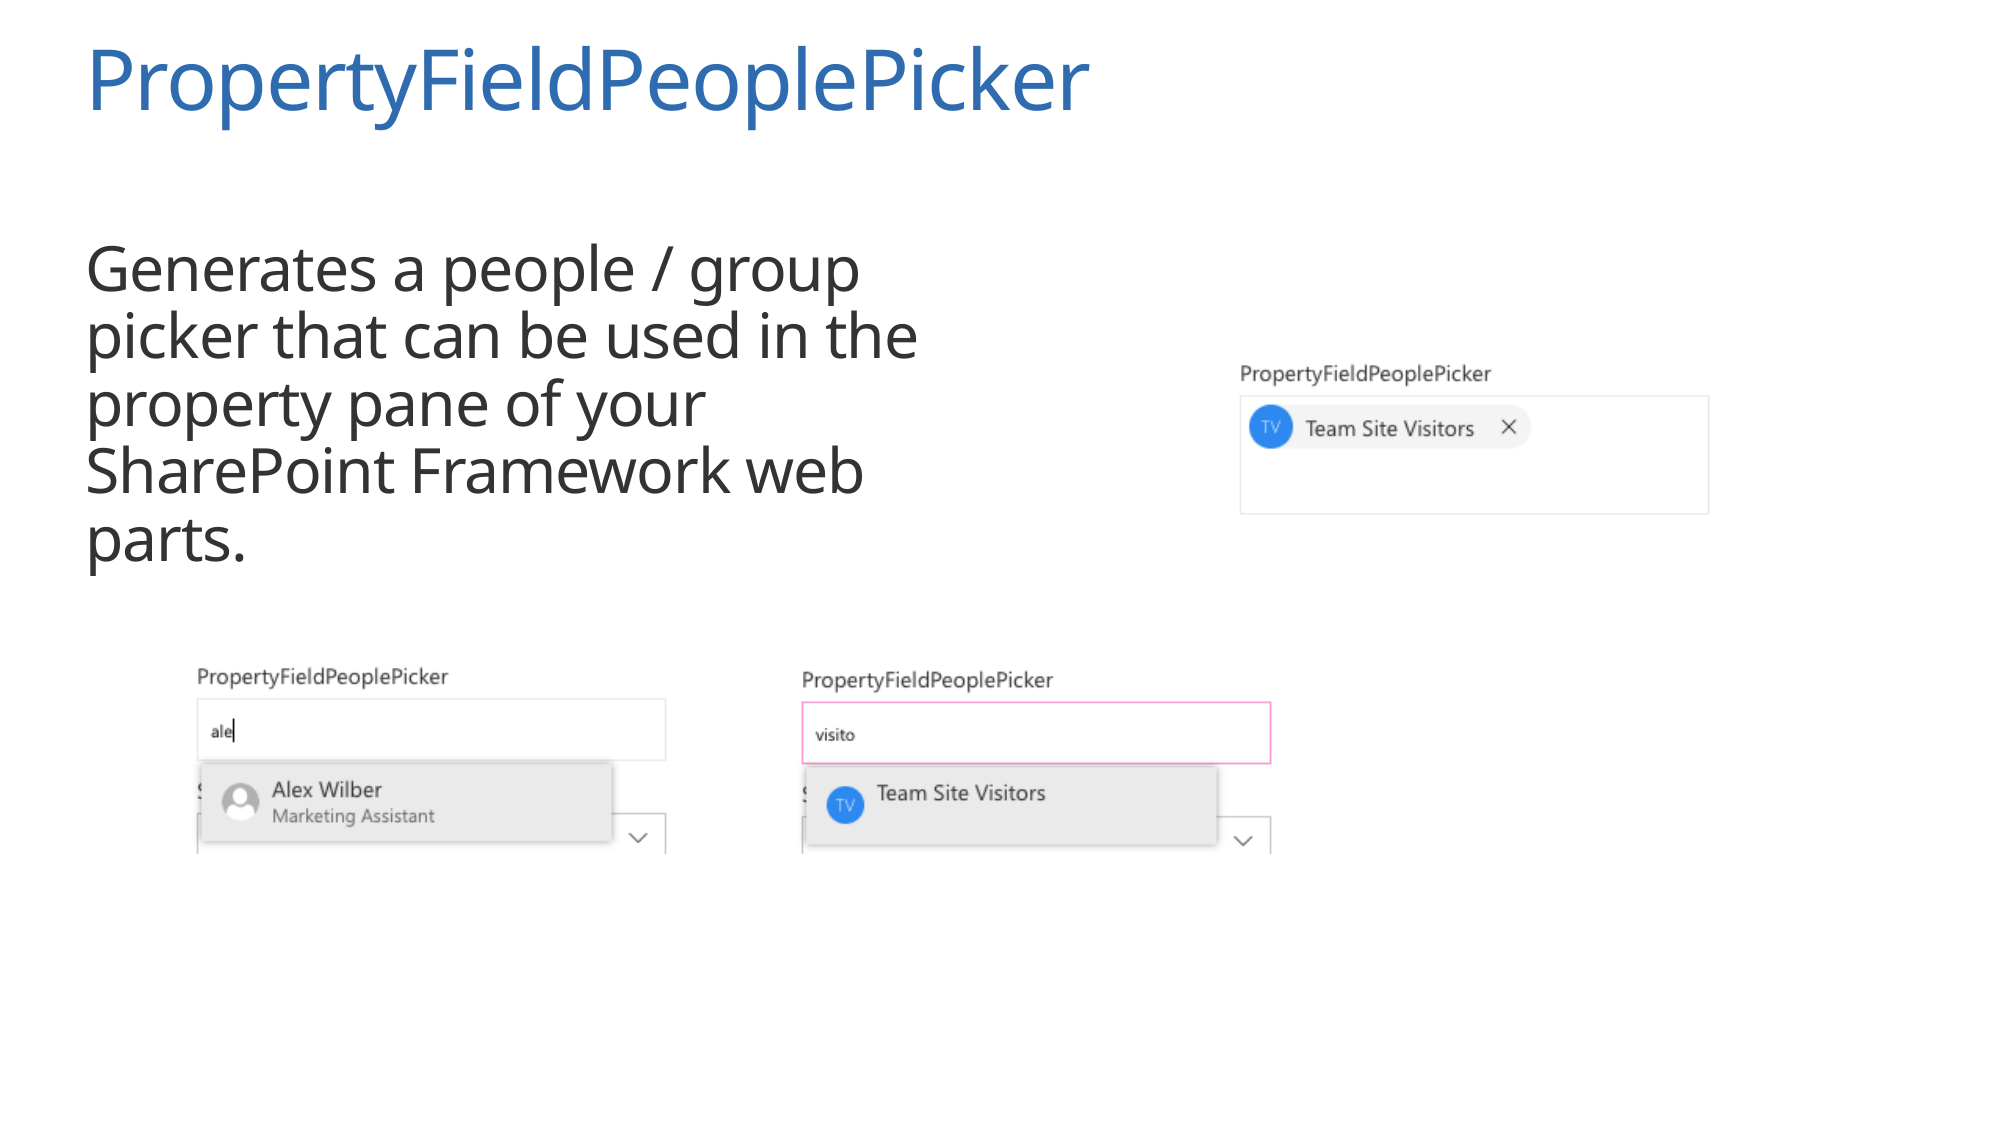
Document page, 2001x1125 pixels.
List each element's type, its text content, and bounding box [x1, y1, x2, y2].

list Generates a people / group picker that can be used in the property pane of your SharePoint Framework web parts. [85, 237, 971, 642]
picture [1226, 353, 1719, 526]
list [182, 656, 676, 854]
picture [790, 660, 1281, 854]
title PropertyFieldPeoplePicker [85, 37, 1915, 161]
